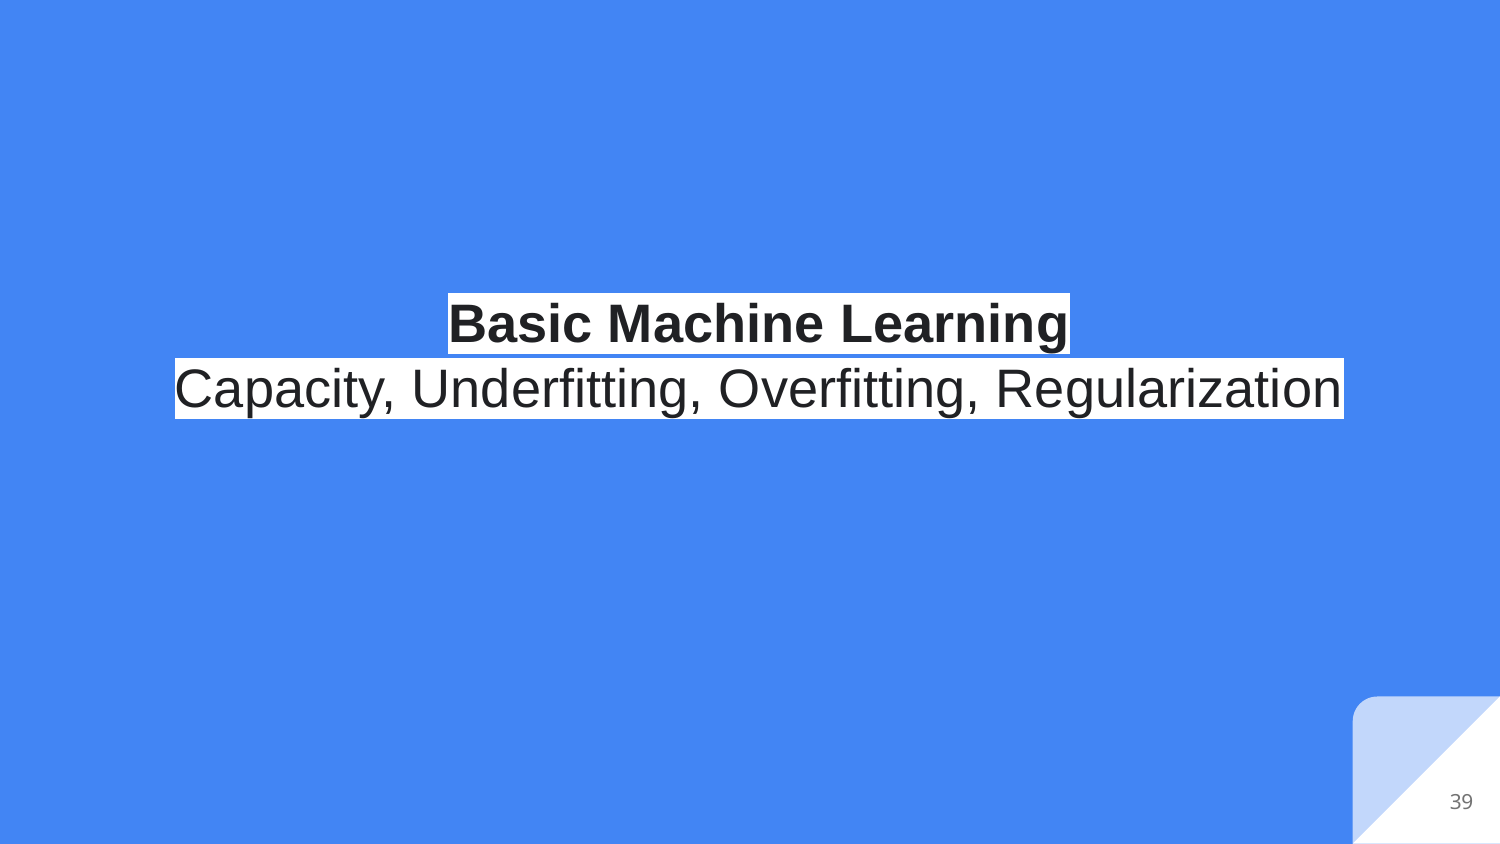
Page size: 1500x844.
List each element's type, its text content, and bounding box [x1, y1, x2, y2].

text_box Basic Machine Learning Capacity, Underfitting, Overfitting, Regularization [71, 273, 1447, 433]
slide_number ‹#› [1398, 770, 1489, 835]
